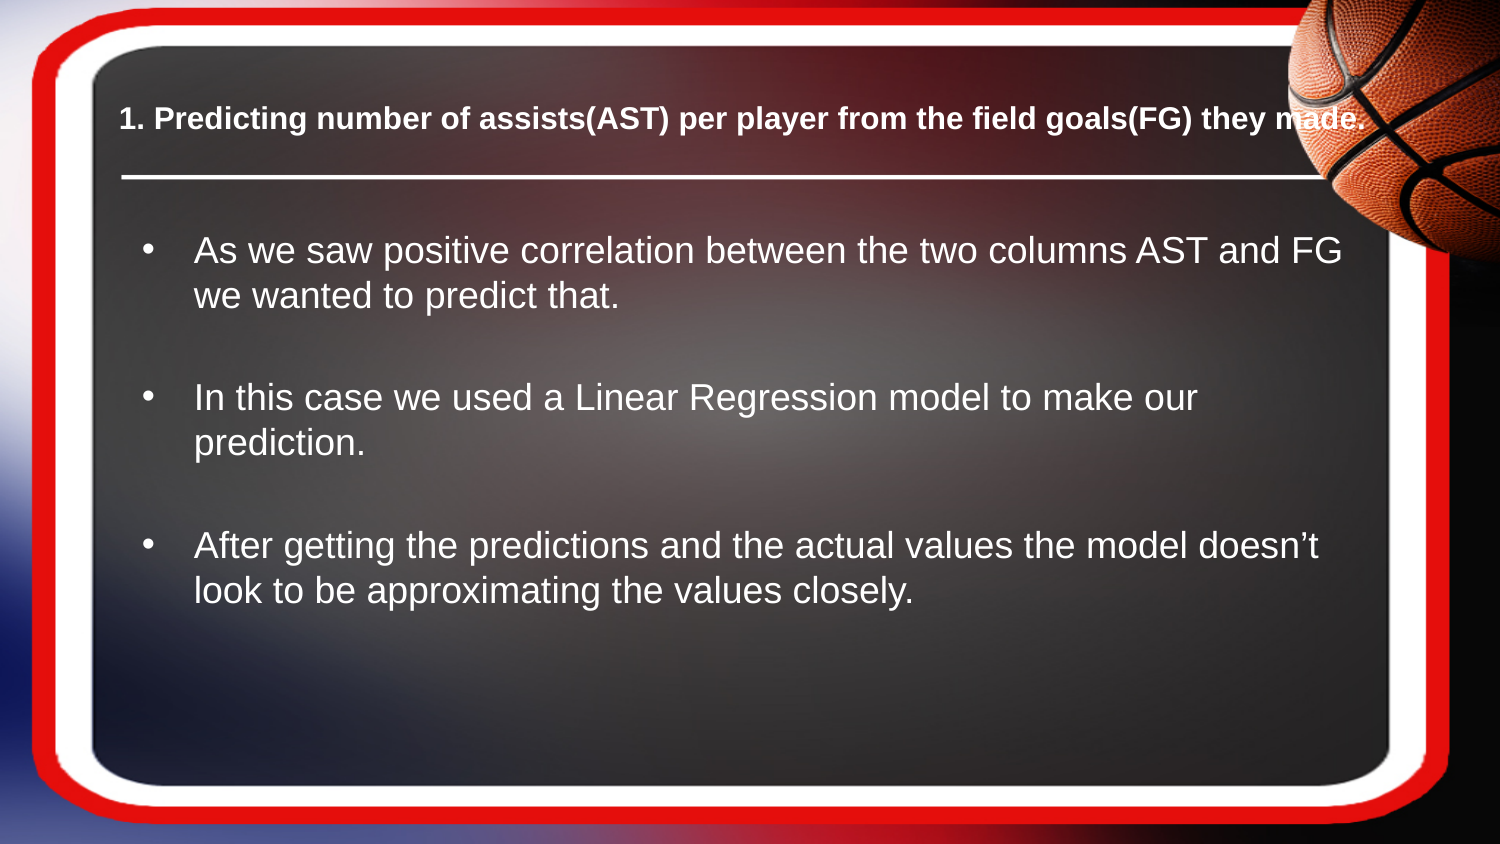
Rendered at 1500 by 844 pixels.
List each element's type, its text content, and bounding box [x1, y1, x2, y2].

picture [0, 0, 1500, 844]
title 1. Predicting number of assists(AST) per player from the field goals(FG) they made. [111, 84, 1377, 149]
list As we saw positive correlation between the two columns AST and FG we wanted to predict that. In this case we used a Linear Regression model to make our prediction. After getting the predictions and the actual values the model doesn’t look to be approximating the values closely. [111, 218, 1377, 751]
